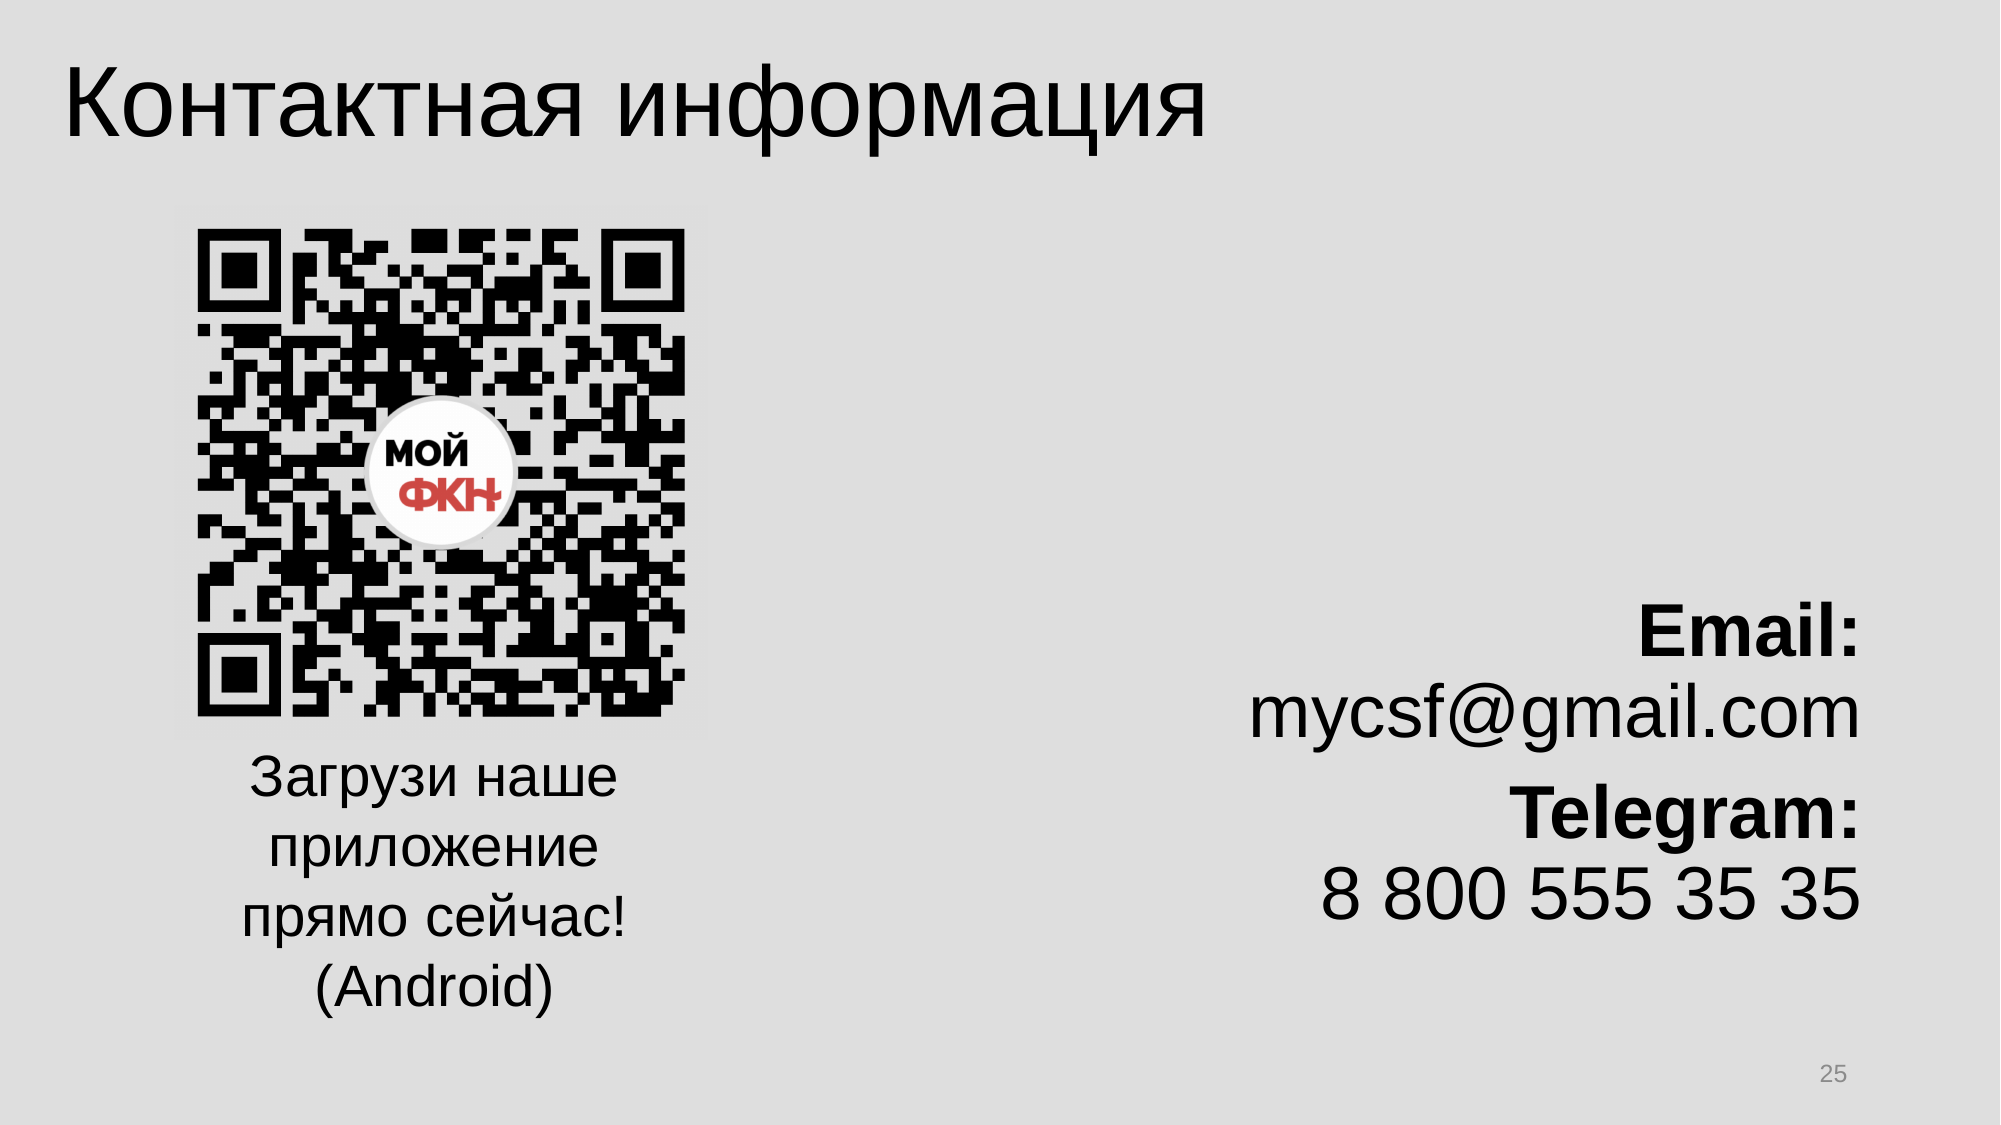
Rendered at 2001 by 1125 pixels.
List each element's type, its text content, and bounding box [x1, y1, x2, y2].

title Контактная информация [47, 42, 1634, 165]
picture [173, 205, 708, 740]
text_box Загрузи наше приложение прямо сейчас! (Android) [173, 740, 696, 1026]
list Email: mycsf@gmail.com Telegram: 8 800 555 35 35 [1218, 583, 1878, 1001]
slide_number 25 [1412, 1042, 1863, 1103]
